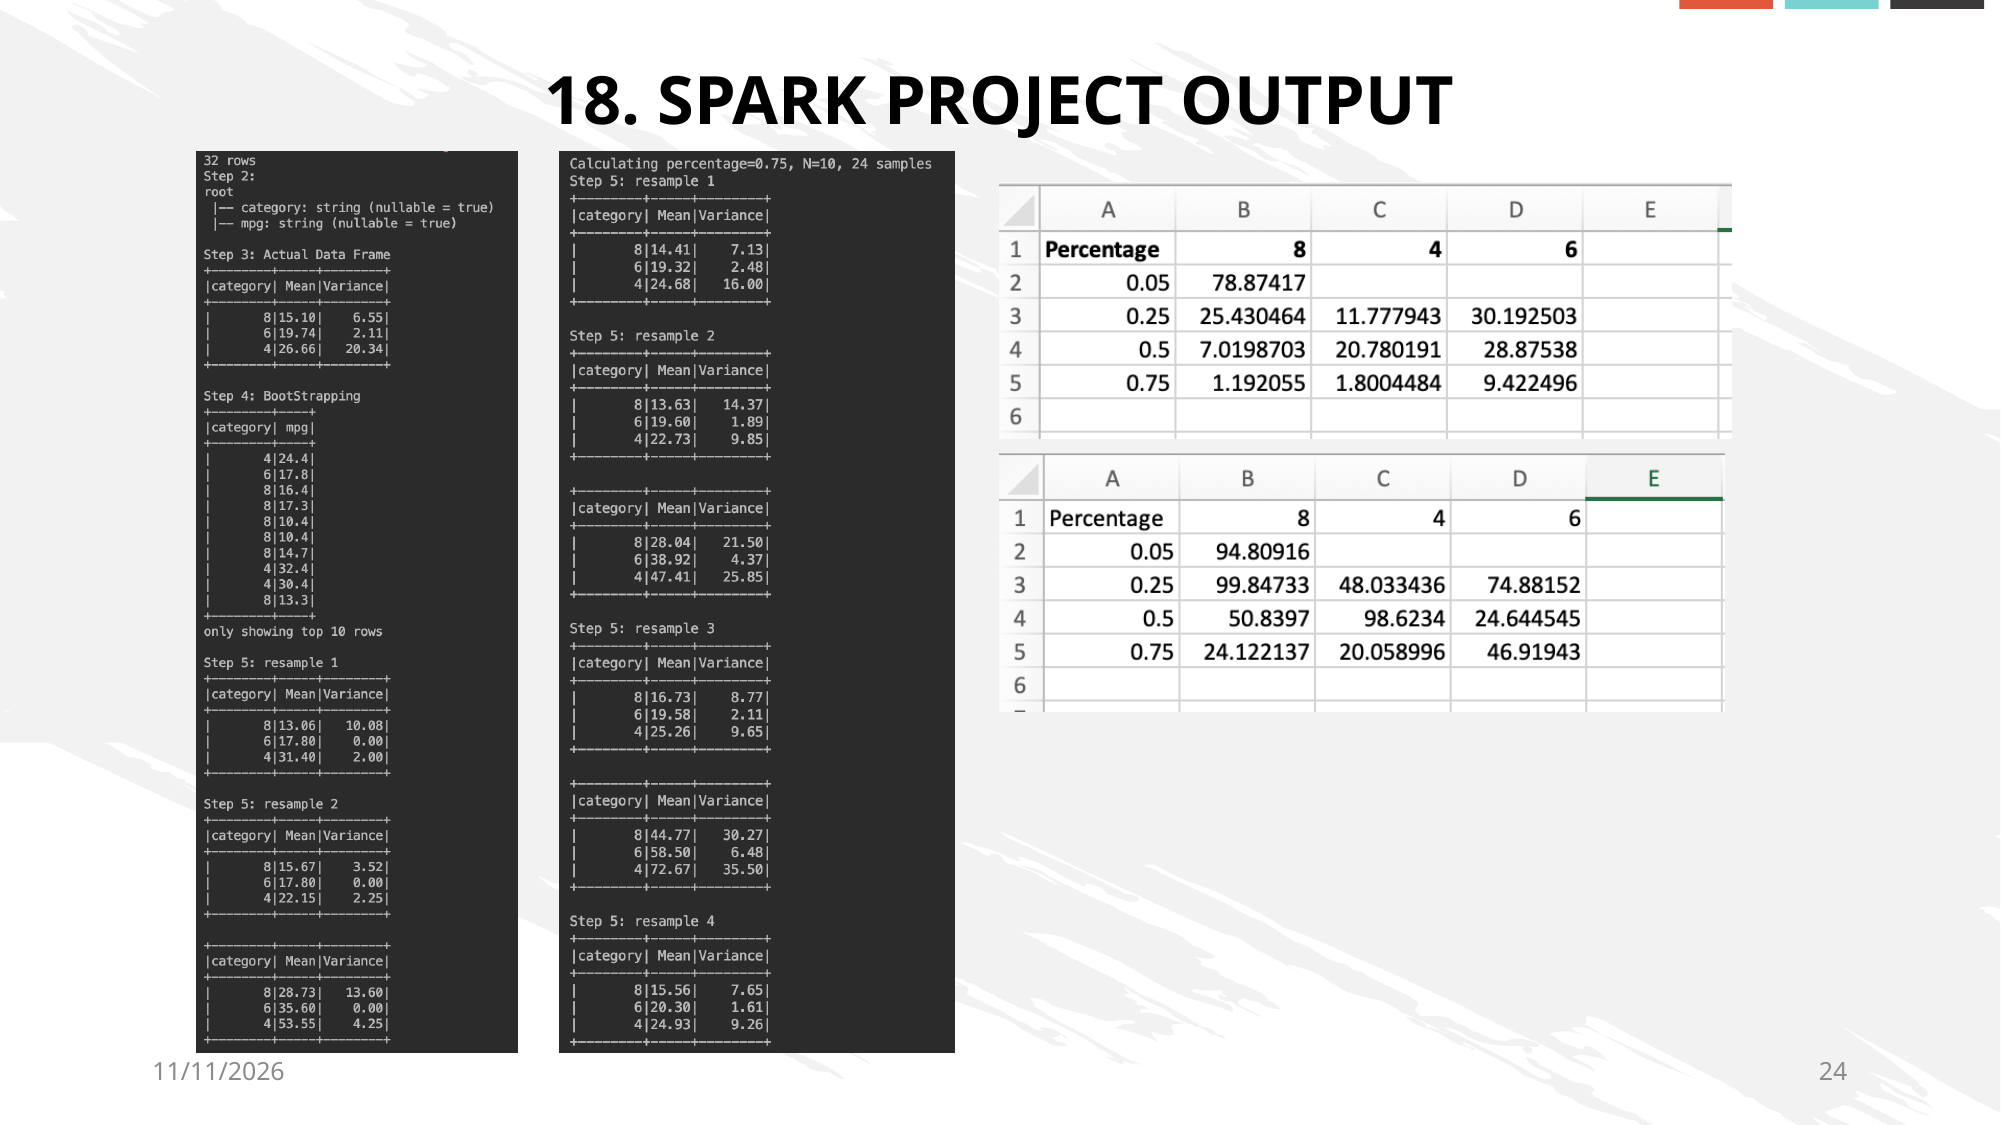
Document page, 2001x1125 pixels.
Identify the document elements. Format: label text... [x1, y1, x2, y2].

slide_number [137, 1042, 588, 1103]
picture [559, 151, 955, 1053]
picture [999, 453, 1725, 712]
list 18. SPARK PROJECT OUTPUT [458, 59, 1542, 148]
picture [999, 182, 1732, 439]
picture [196, 151, 518, 1053]
slide_number 24 [1412, 1042, 1863, 1103]
